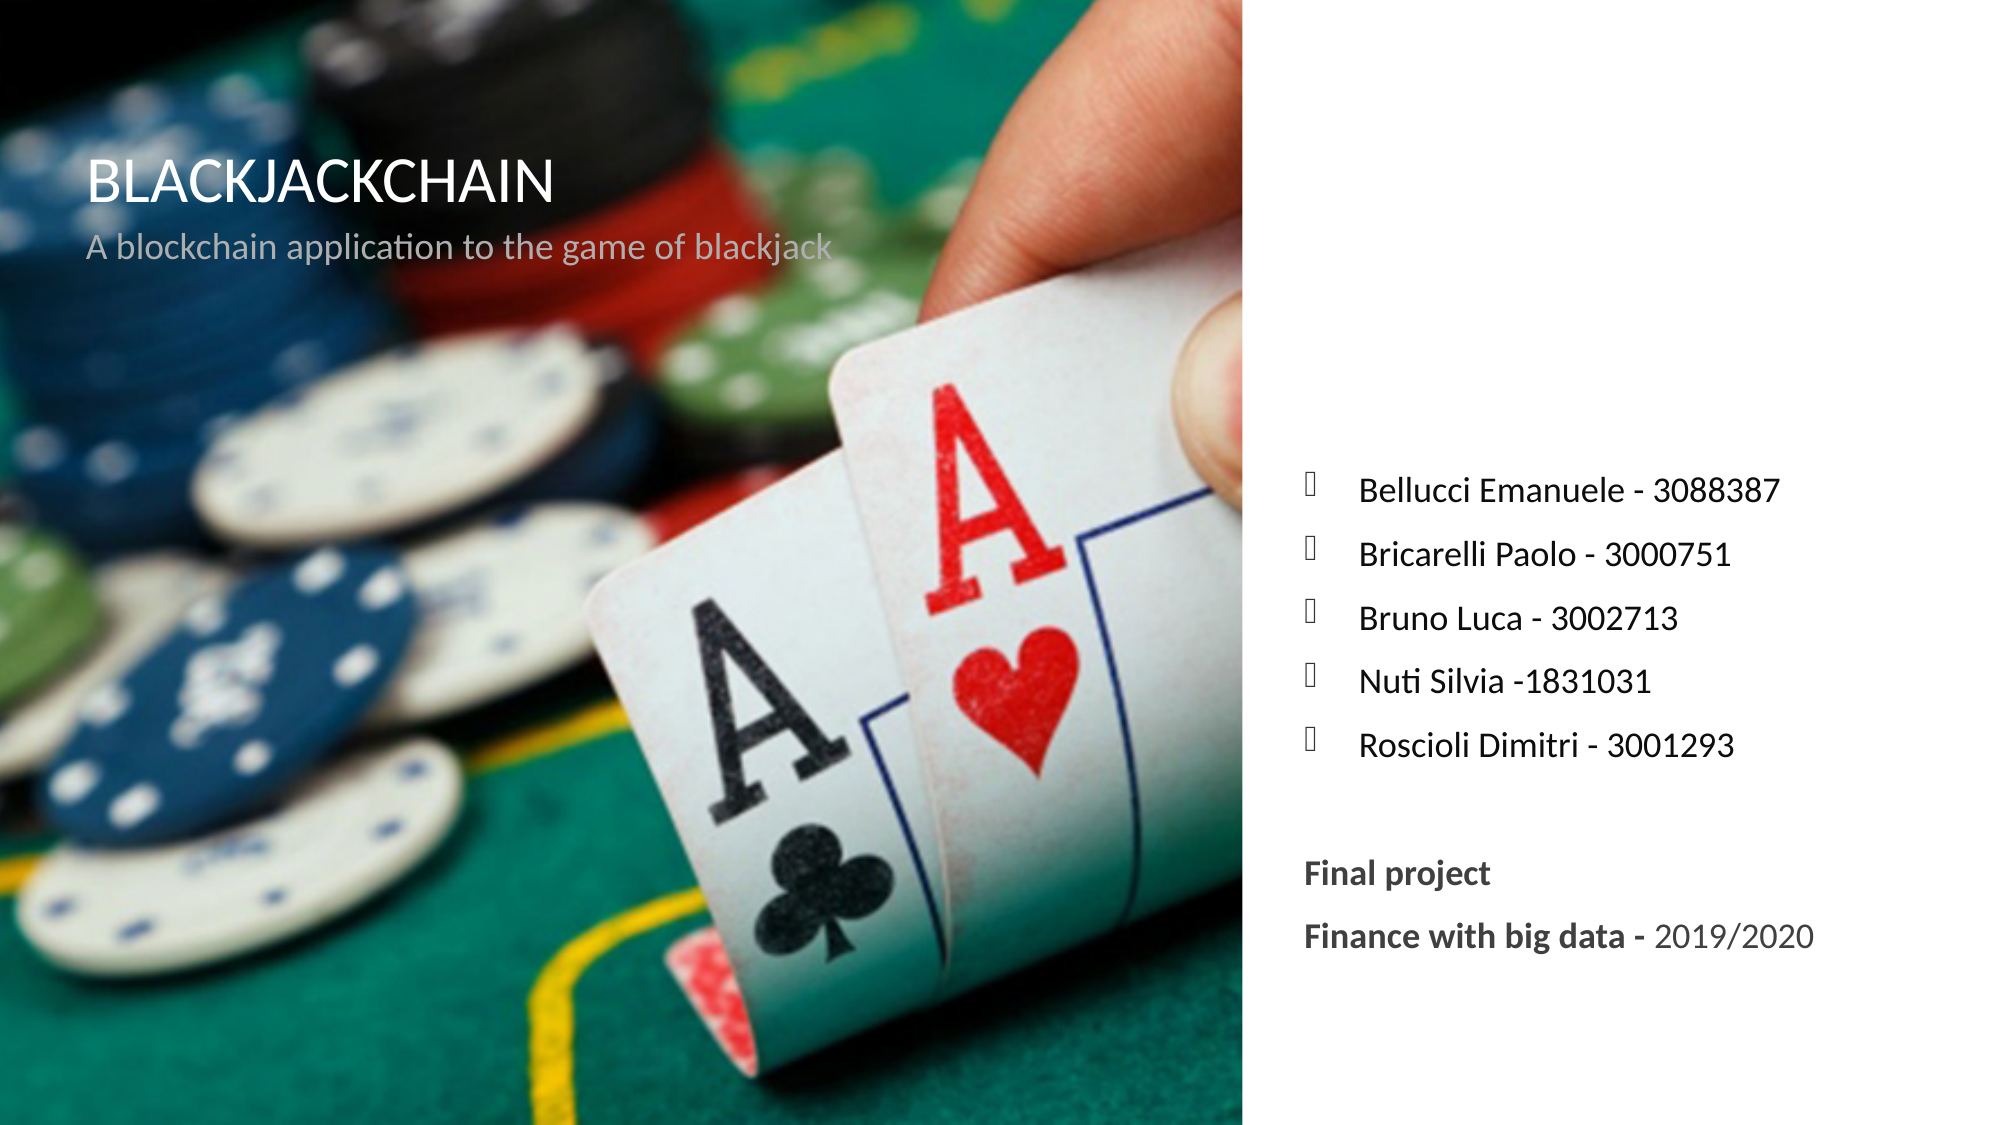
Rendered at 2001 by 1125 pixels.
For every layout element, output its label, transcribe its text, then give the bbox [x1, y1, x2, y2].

list Bellucci Emanuele - 3088387 Bricarelli Paolo - 3000751 Bruno Luca - 3002713 Nuti Silvia -1831031 Roscioli Dimitri - 3001293 Final project Finance with big data - 2019/2020 [1289, 331, 1905, 964]
picture [0, 0, 1243, 1125]
